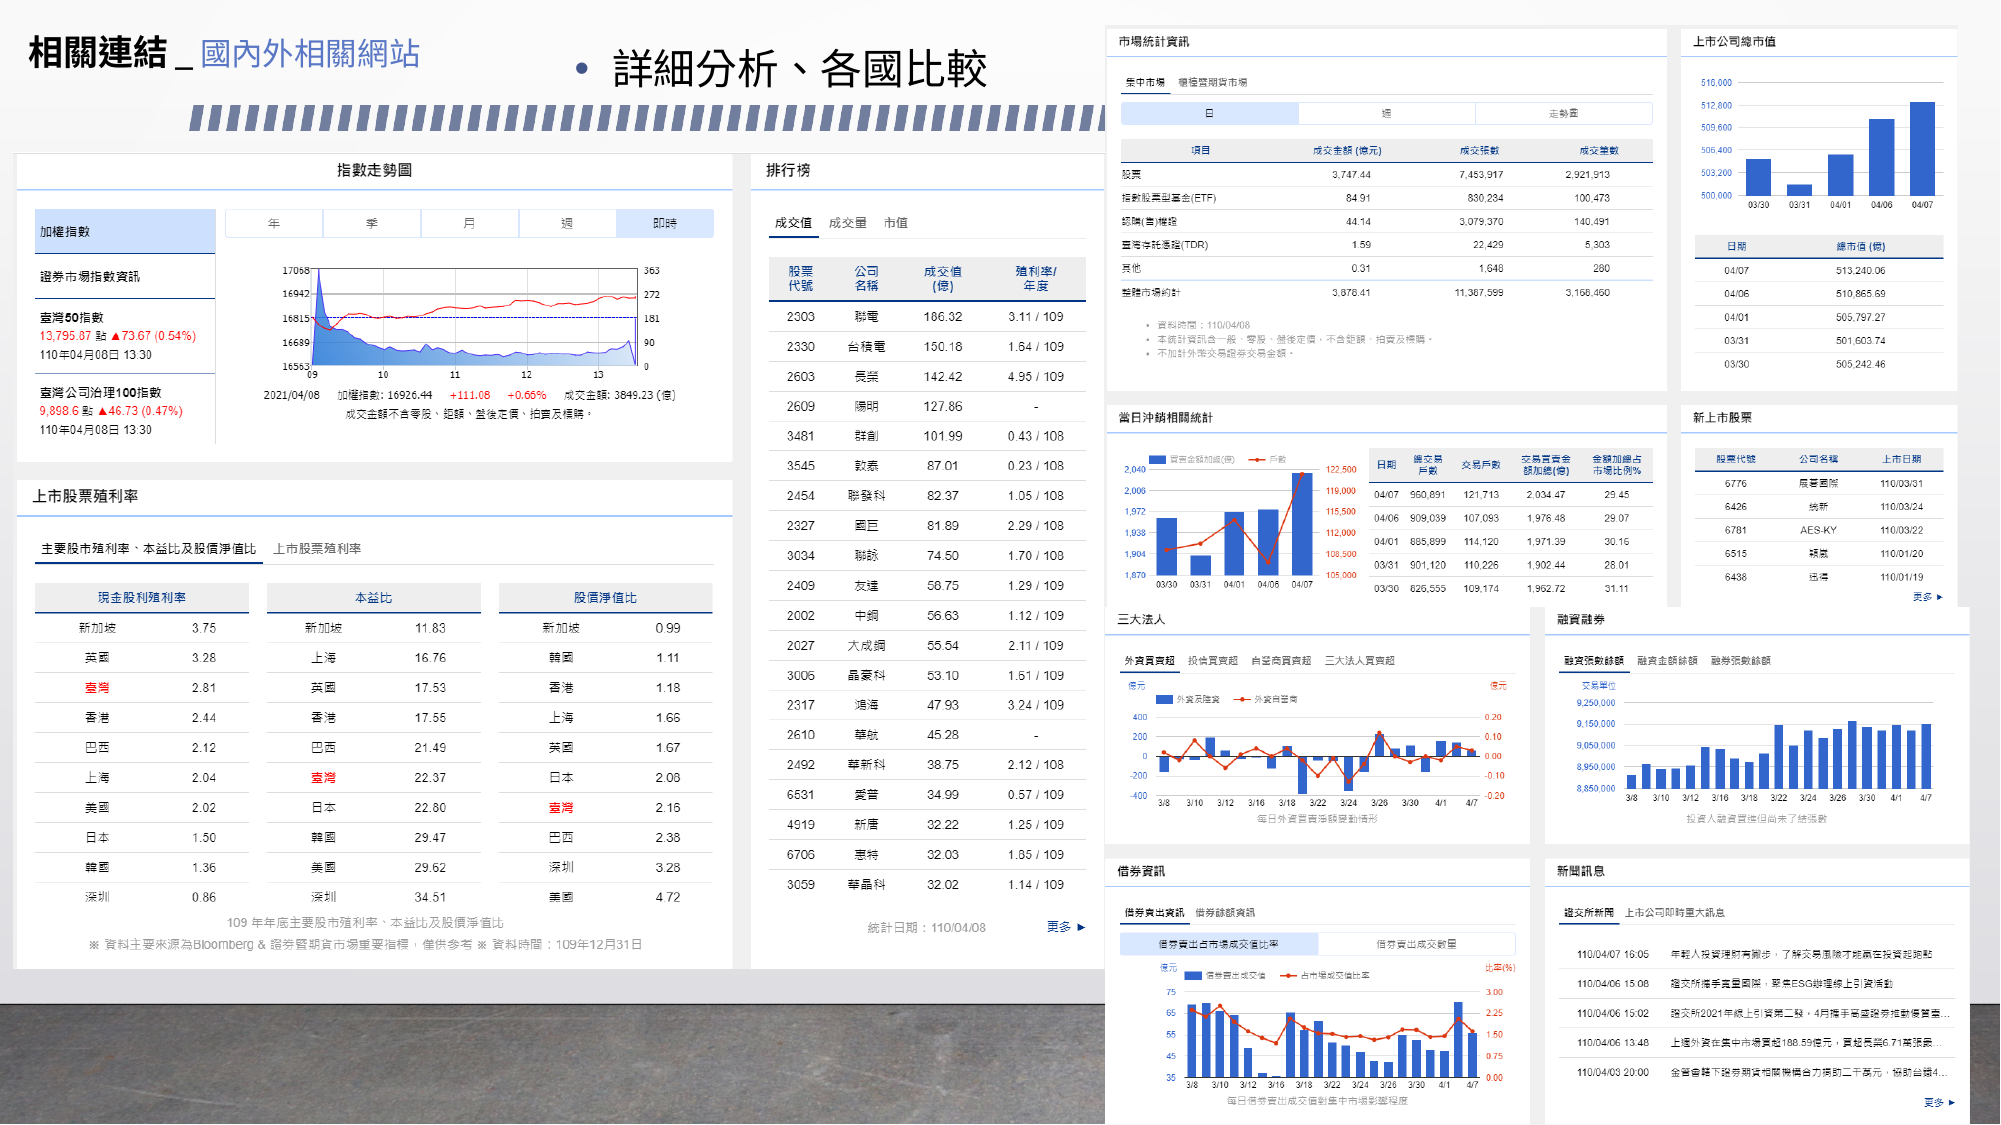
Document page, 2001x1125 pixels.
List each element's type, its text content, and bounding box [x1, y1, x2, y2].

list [1105, 25, 1959, 607]
text_box 相關連結_國內外相關網站 [13, 25, 497, 108]
picture [0, 151, 2000, 1125]
text_box 詳細分析、各國比較 [559, 25, 1105, 151]
